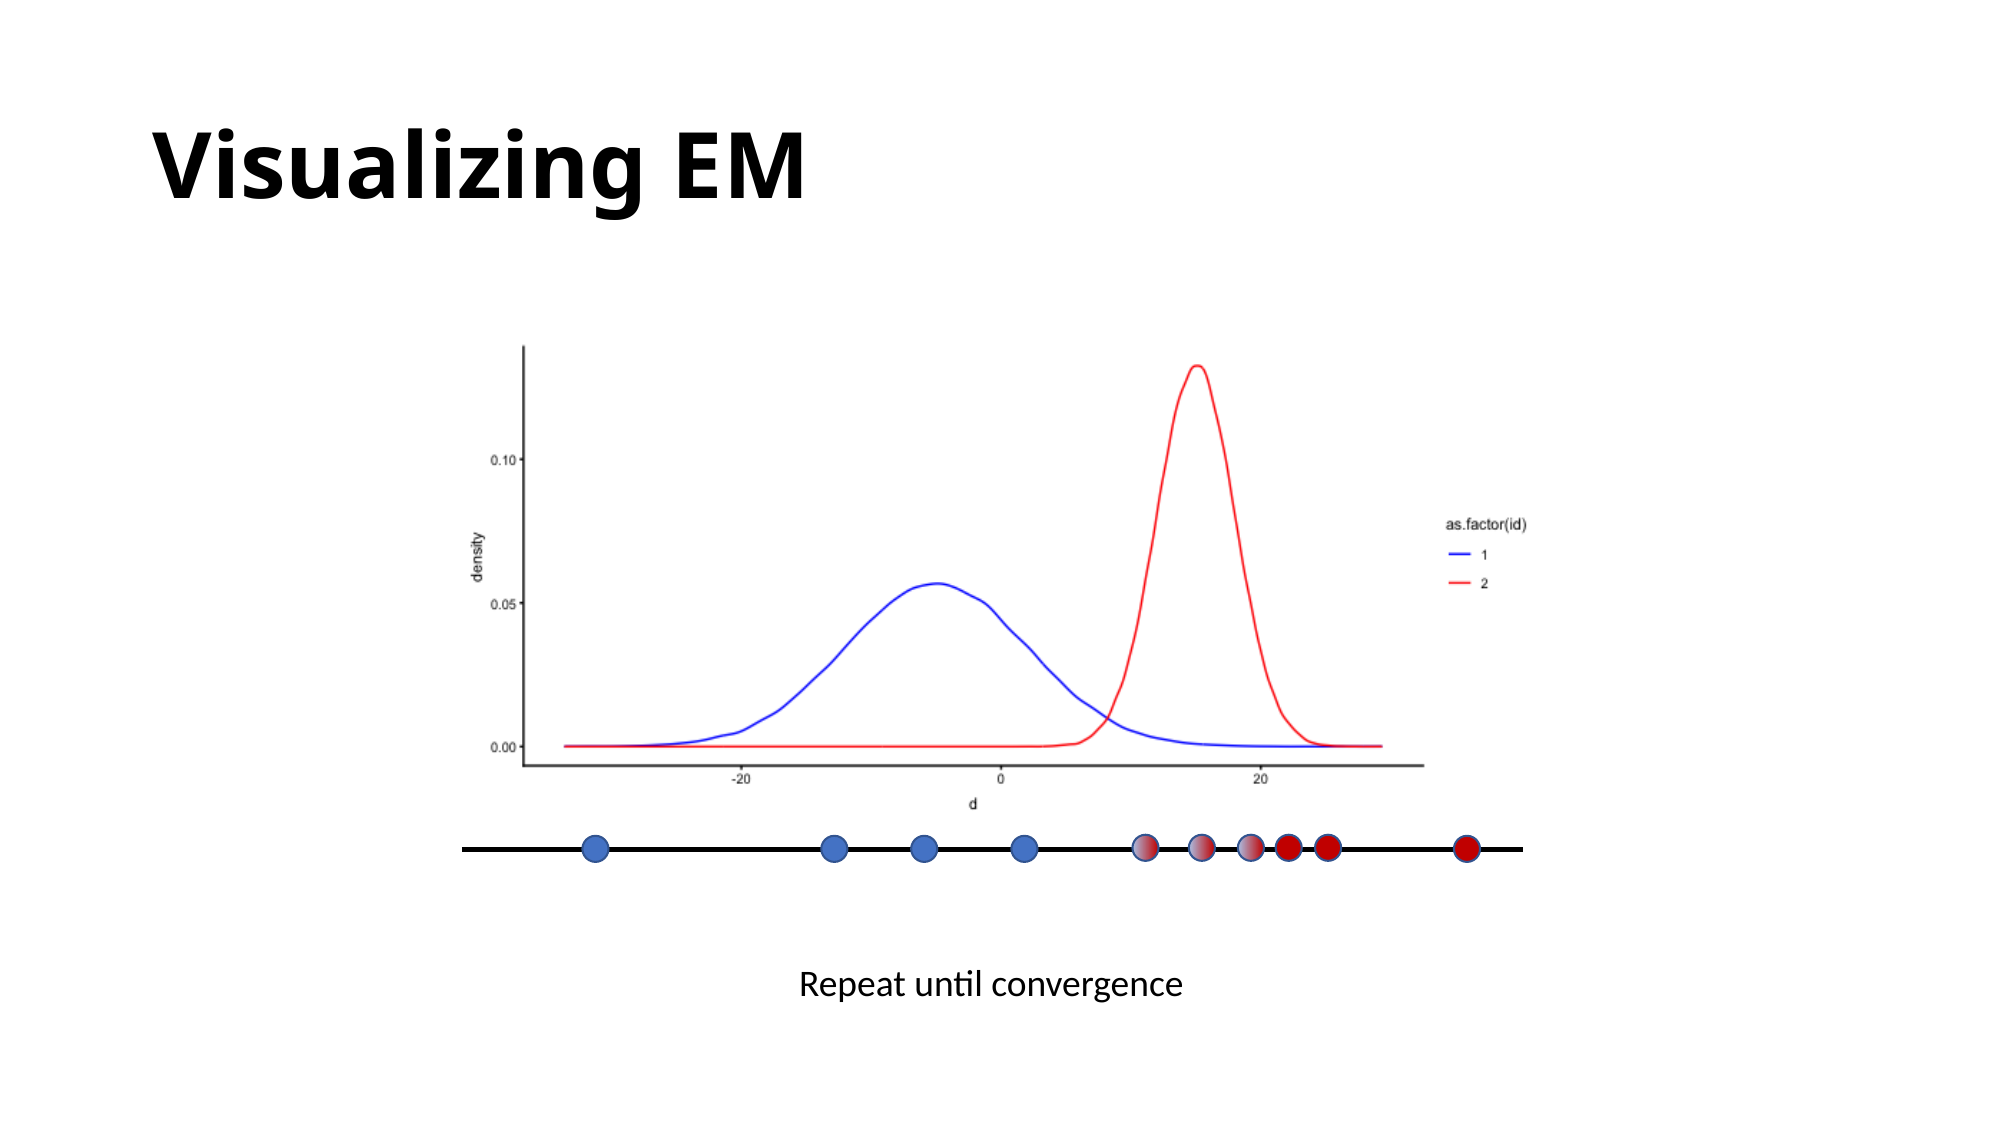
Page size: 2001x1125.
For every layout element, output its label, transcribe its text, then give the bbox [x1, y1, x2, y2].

text_box [1236, 833, 1265, 849]
text_box [1314, 850, 1342, 862]
text_box [1010, 850, 1039, 863]
text_box [1453, 850, 1481, 863]
text_box [1187, 833, 1216, 849]
title Visualizing EM [137, 59, 1863, 278]
text_box [1188, 850, 1216, 862]
text_box [1010, 834, 1039, 849]
text_box [1131, 850, 1160, 862]
text_box [1237, 850, 1265, 862]
text_box [820, 834, 849, 849]
text_box [1313, 833, 1343, 849]
text_box [910, 834, 939, 849]
text_box Repeat until convergence [784, 951, 1199, 1012]
text_box [1131, 833, 1160, 849]
picture [458, 339, 1542, 823]
text_box [1274, 850, 1303, 862]
text_box [820, 850, 849, 863]
text_box [1452, 834, 1482, 849]
text_box [1274, 833, 1303, 849]
text_box [581, 850, 610, 863]
text_box [910, 850, 939, 863]
text_box [581, 834, 610, 849]
